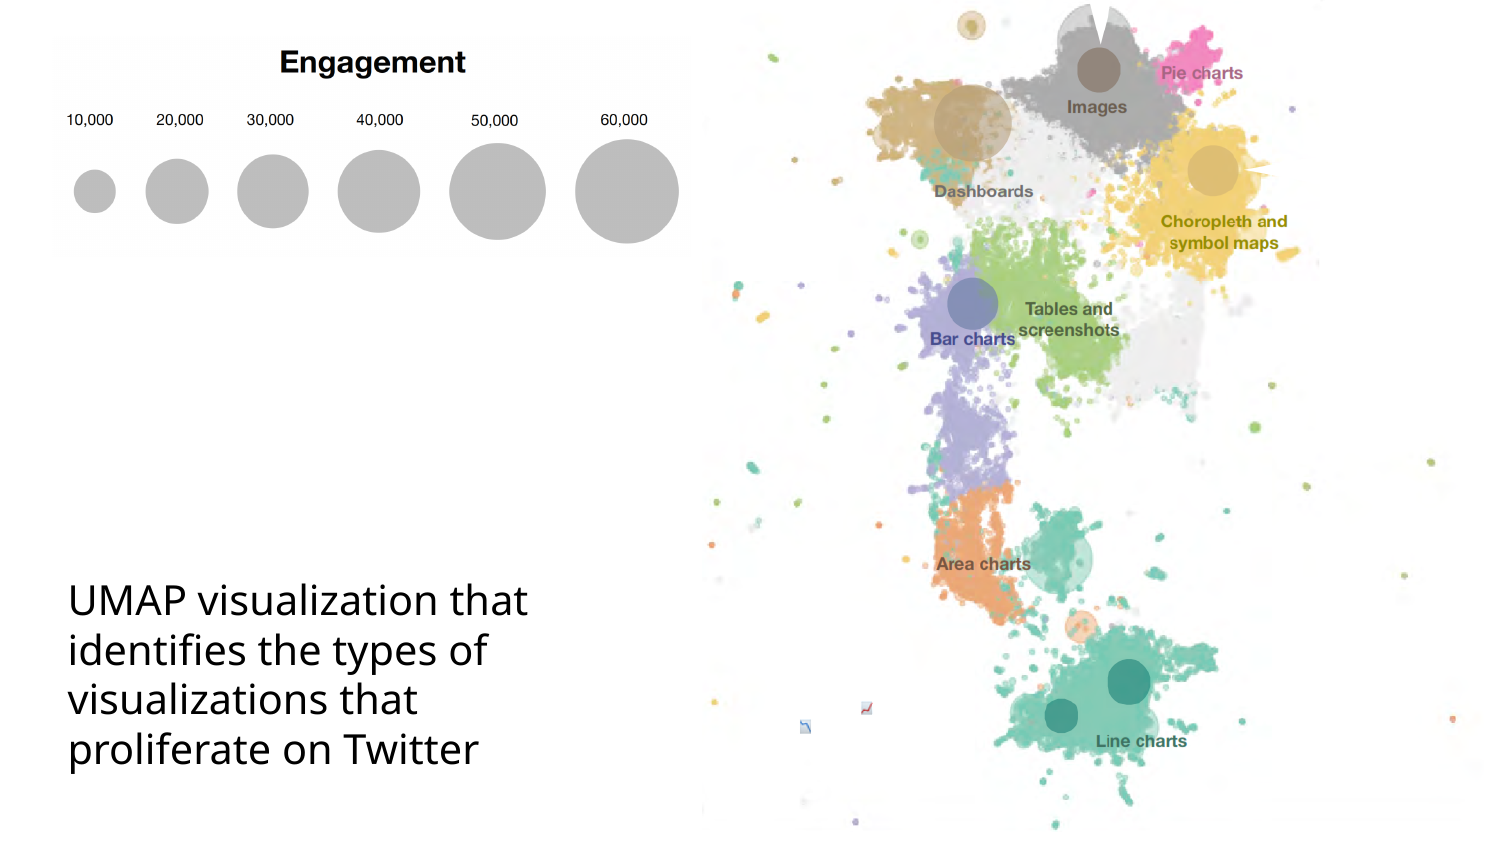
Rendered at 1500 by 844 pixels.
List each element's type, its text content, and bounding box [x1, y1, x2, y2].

picture [701, 0, 1484, 832]
list UMAP visualization that identifies the types of visualizations that proliferate on Twitter [52, 556, 635, 791]
picture [52, 36, 692, 257]
